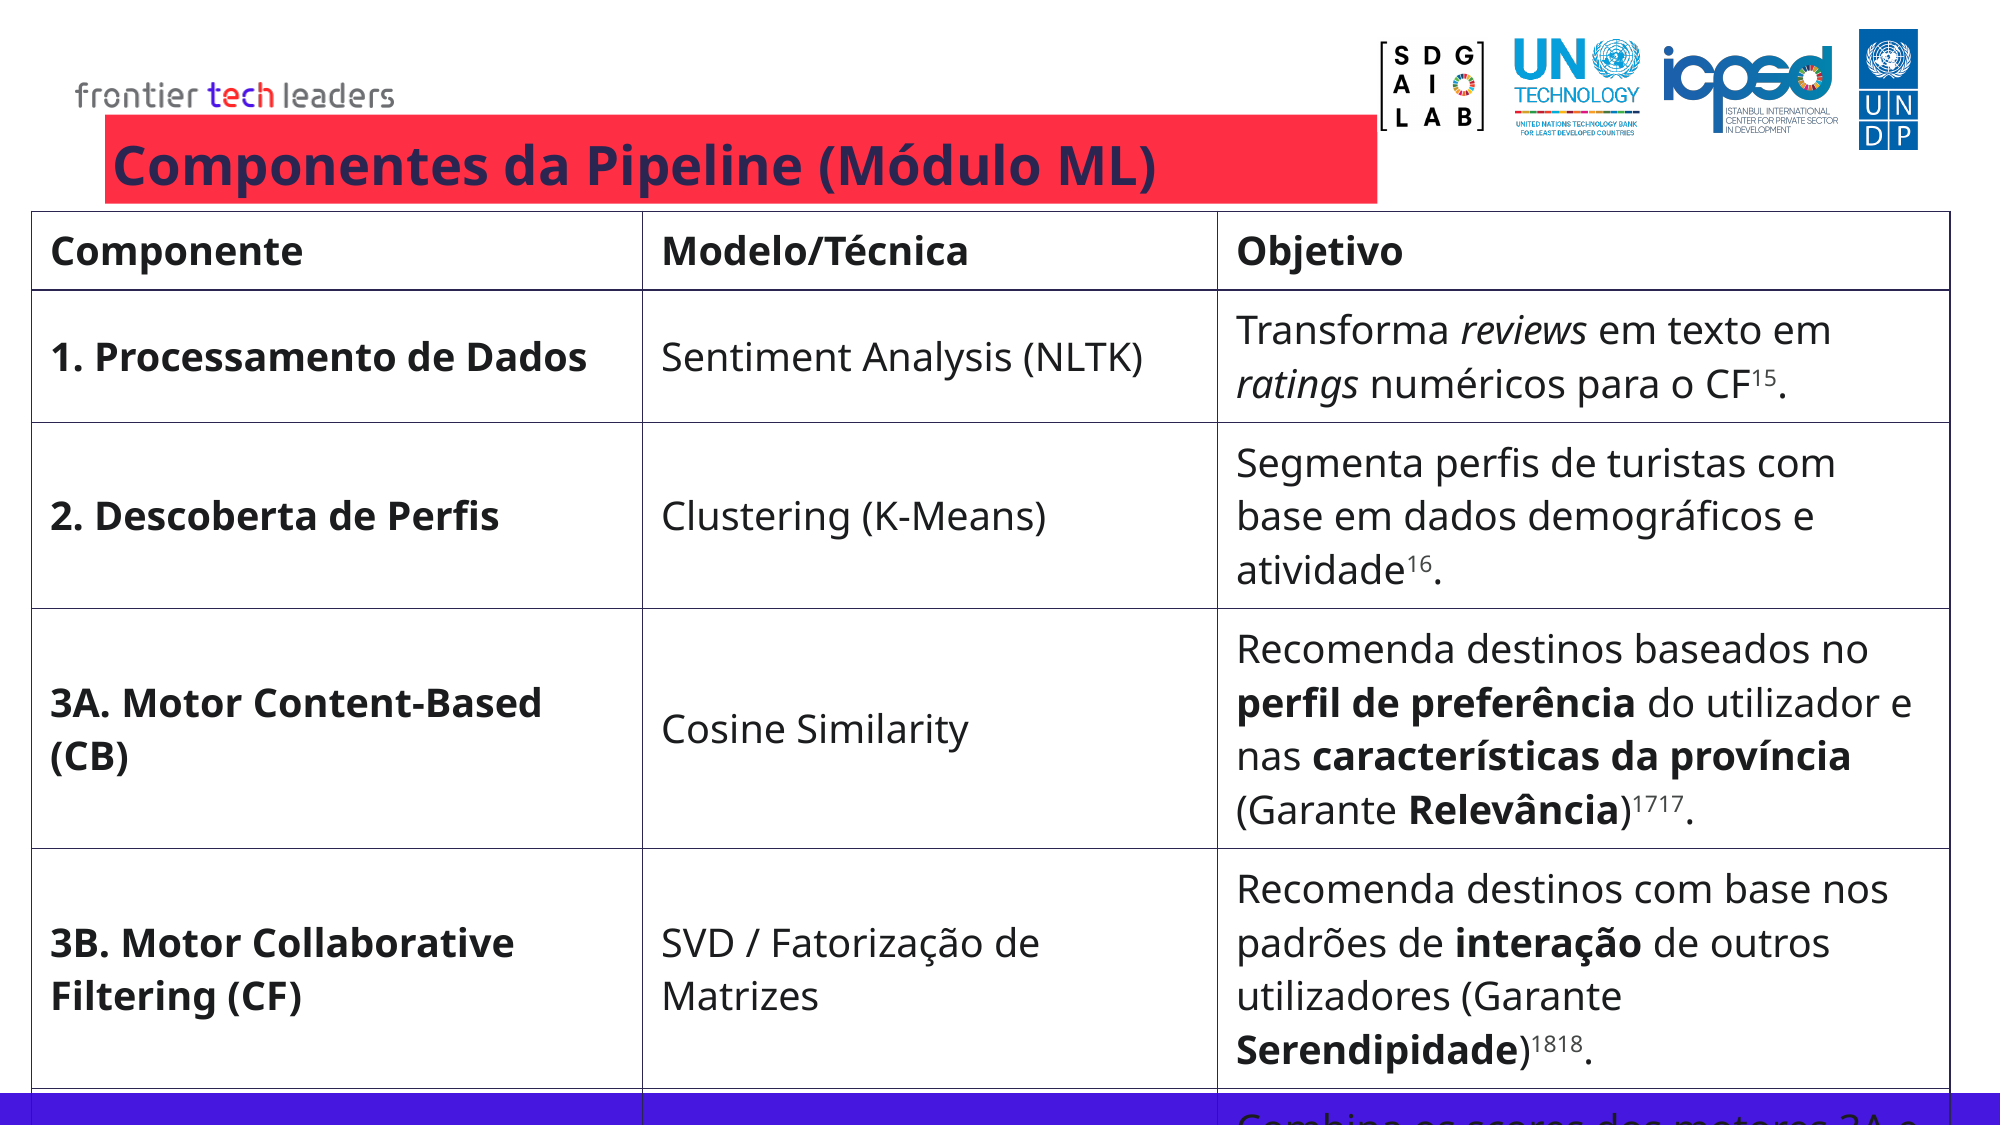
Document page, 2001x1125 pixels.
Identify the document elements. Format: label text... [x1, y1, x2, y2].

table_cell Recomenda destinos baseados no perfil de preferência do utilizador e nas características da província (Garante Relevância)1717. [1218, 609, 1949, 848]
table_cell Combina os scores dos motores 3A e 3B19. [1218, 1089, 1949, 1125]
table_cell Sentiment Analysis (NLTK) [643, 291, 1217, 422]
table_cell Clustering (K-Means) [643, 423, 1217, 608]
text_box [0, 1093, 31, 1125]
picture [75, 82, 394, 108]
text_box [1951, 1093, 2000, 1125]
title Componentes da Pipeline (Módulo ML) [104, 114, 1378, 211]
table_cell 4. Motor Híbrido [32, 1089, 642, 1125]
table_cell Transforma reviews em texto em ratings numéricos para o CF15. [1218, 291, 1949, 422]
table_cell Recomenda destinos com base nos padrões de interação de outros utilizadores (Garante Serendipidade)1818. [1218, 849, 1949, 1088]
table_header Componente [32, 212, 642, 289]
table_cell Cosine Similarity [643, 609, 1217, 848]
table_cell Switching & Ponderação [643, 1089, 1217, 1125]
table_header Objetivo [1218, 212, 1949, 289]
table_cell 1. Processamento de Dados [32, 291, 642, 422]
table_cell 2. Descoberta de Perfis [32, 423, 642, 608]
table_cell 3B. Motor Collaborative Filtering (CF) [32, 849, 642, 1088]
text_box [1377, 29, 1918, 150]
table_cell Segmenta perfis de turistas com base em dados demográficos e atividade16. [1218, 423, 1949, 608]
table_header Modelo/Técnica [643, 212, 1217, 289]
table_cell SVD / Fatorização de Matrizes [643, 849, 1217, 1088]
table_cell 3A. Motor Content-Based (CB) [32, 609, 642, 848]
